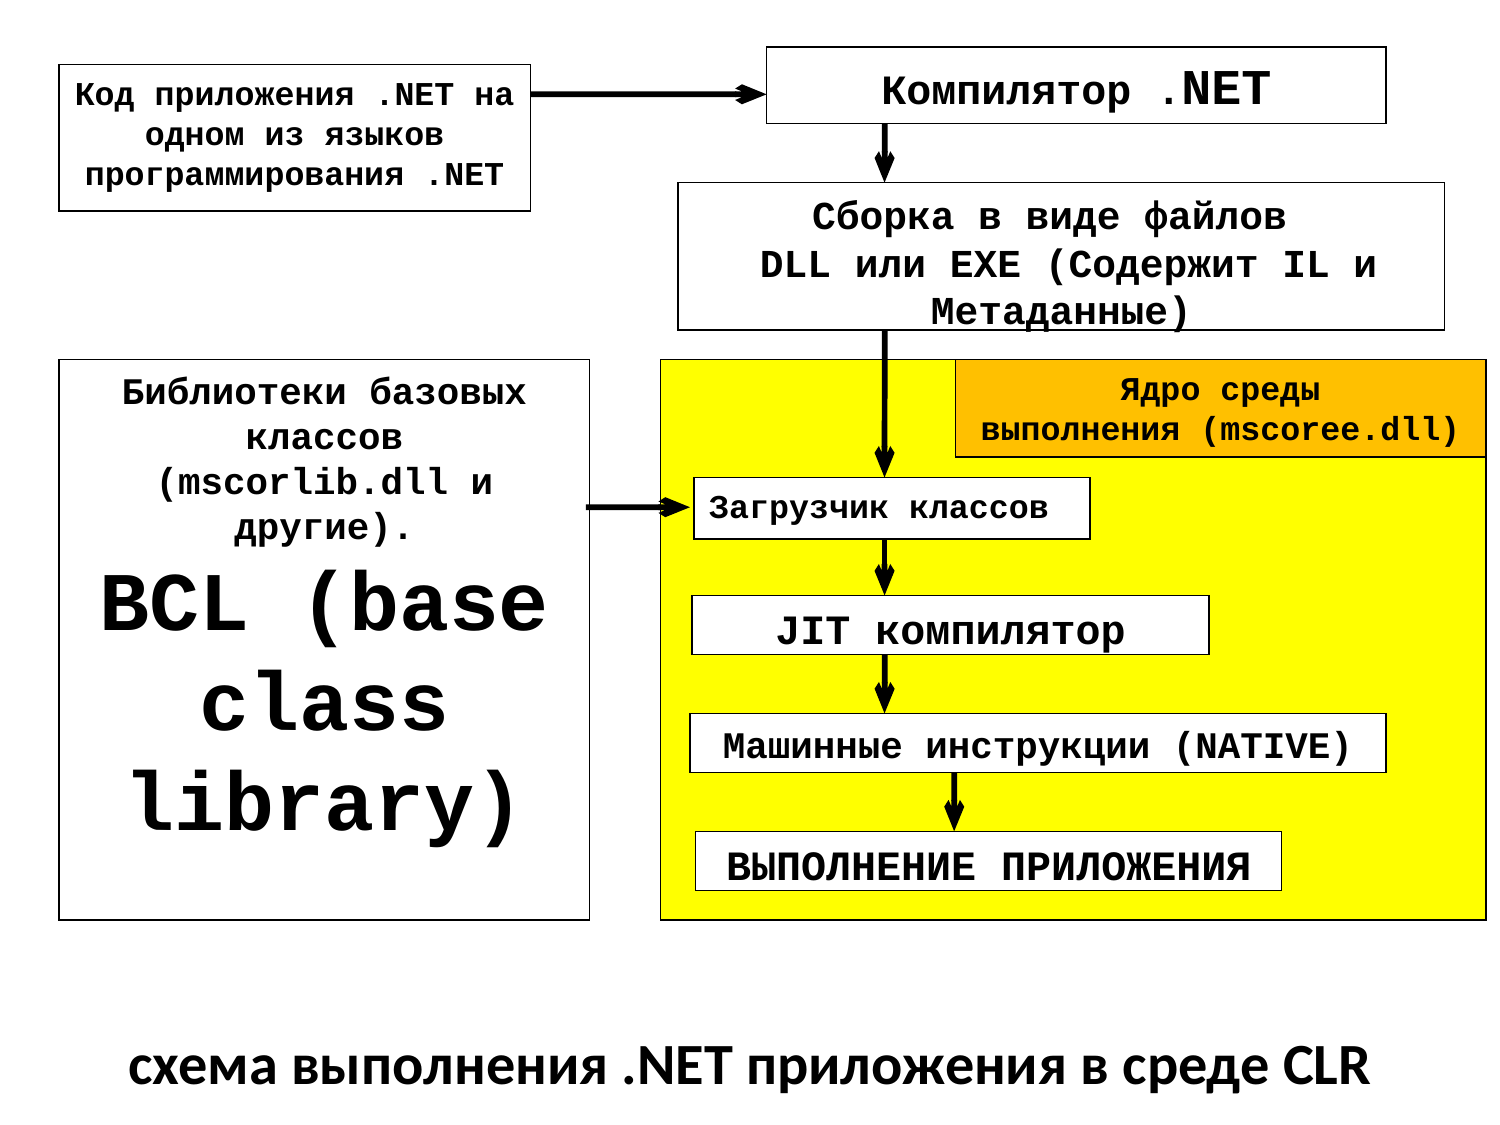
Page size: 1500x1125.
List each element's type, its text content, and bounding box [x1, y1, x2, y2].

text_box Загрузчик классов [694, 477, 1090, 539]
text_box схема выполнения .NET приложения в среде CLR [0, 1018, 1500, 1104]
text_box [877, 123, 892, 183]
text_box Код приложения .NET на одном из языков программирования .NET [58, 64, 531, 211]
text_box Библиотеки базовых классов (mscorlib.dll и другие). BCL (base class library) [58, 359, 590, 920]
text_box [877, 539, 892, 596]
text_box [877, 654, 892, 714]
text_box Сборка в виде файлов DLL или EXE (Содержит IL и Метаданные) [678, 182, 1445, 331]
text_box [585, 499, 690, 515]
text_box JIT компилятор [692, 595, 1209, 655]
text_box [530, 87, 767, 102]
text_box ВЫПОЛНЕНИЕ ПРИЛОЖЕНИЯ [695, 831, 1282, 891]
text_box [877, 330, 892, 478]
text_box Ядро среды выполнения (mscoree.dll) [955, 359, 1487, 457]
text_box [660, 359, 1486, 920]
text_box Машинные инструкции (NATIVE) [690, 713, 1386, 773]
text_box [0, 23, 1500, 938]
text_box Компилятор .NET [766, 46, 1386, 124]
text_box [947, 772, 962, 832]
